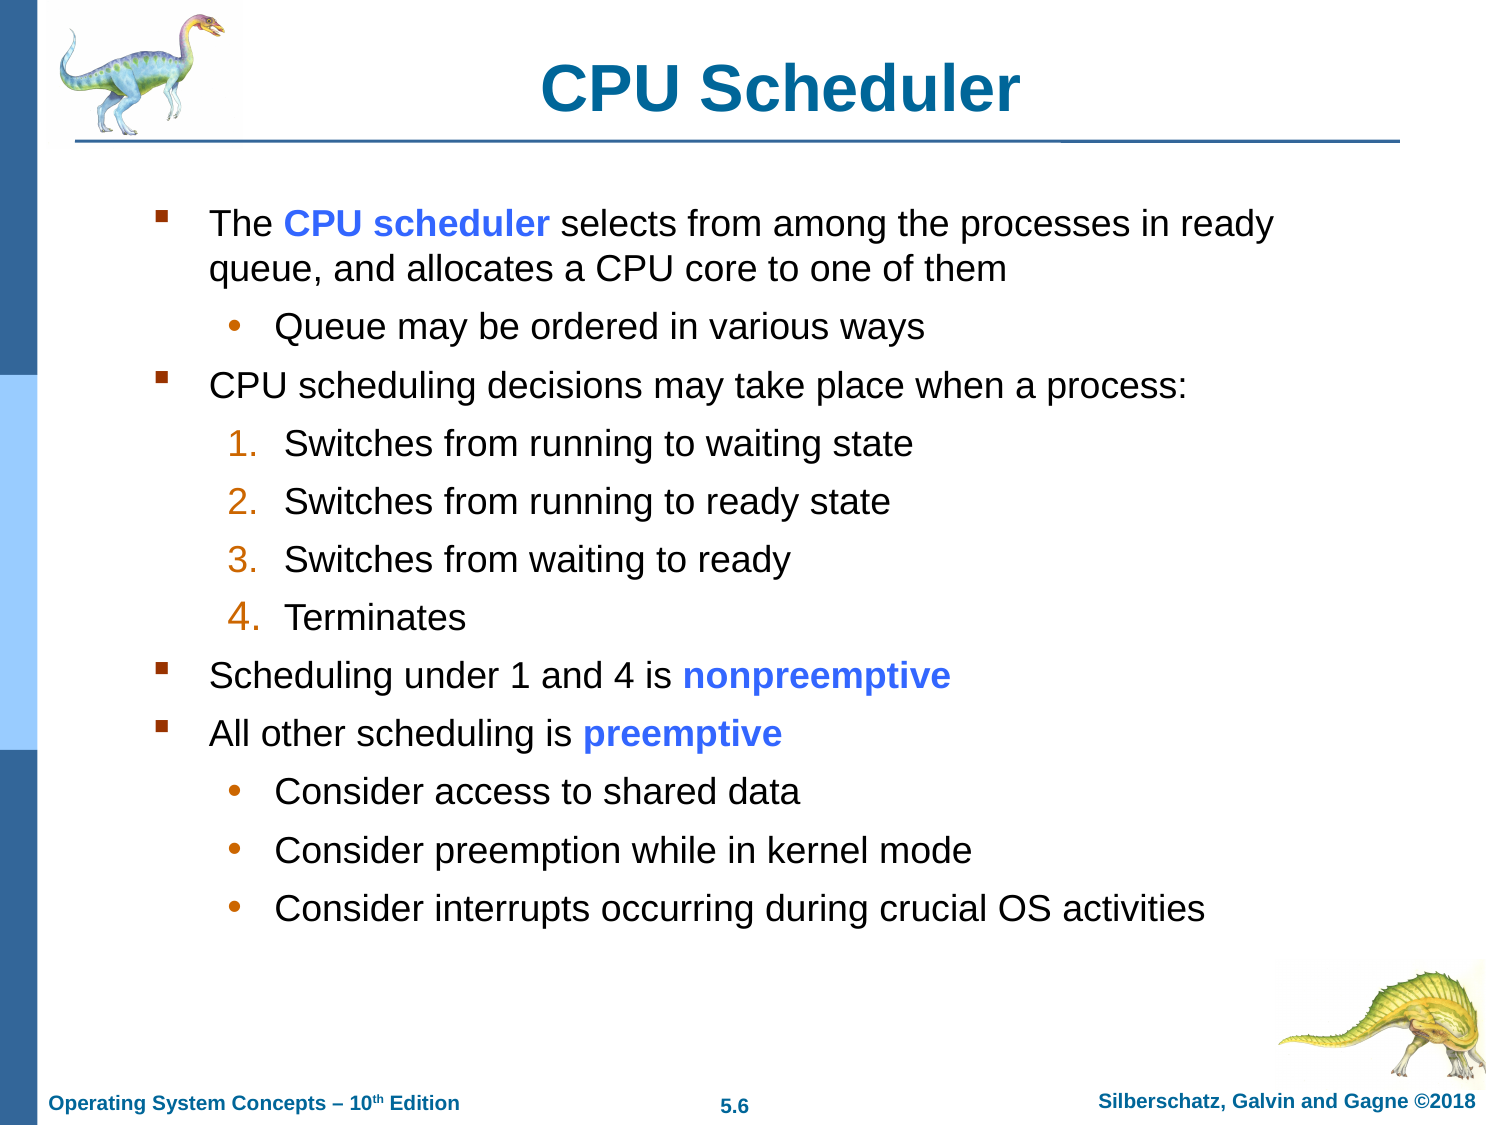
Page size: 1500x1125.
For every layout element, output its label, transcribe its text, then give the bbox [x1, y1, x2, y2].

list The CPU scheduler selects from among the processes in ready queue, and allocates a CPU core to one of them Queue may be ordered in various ways CPU scheduling decisions may take place when a process: 1. Switches from running to waiting state 2. Switches from running to ready state 3. Switches from waiting to ready Terminates Scheduling under 1 and 4 is nonpreemptive All other scheduling is preemptive Consider access to shared data Consider preemption while in kernel mode Consider interrupts occurring during crucial OS activities [137, 191, 1399, 978]
title CPU Scheduler [137, 37, 1425, 133]
picture [1275, 959, 1486, 1090]
picture [46, 0, 243, 149]
